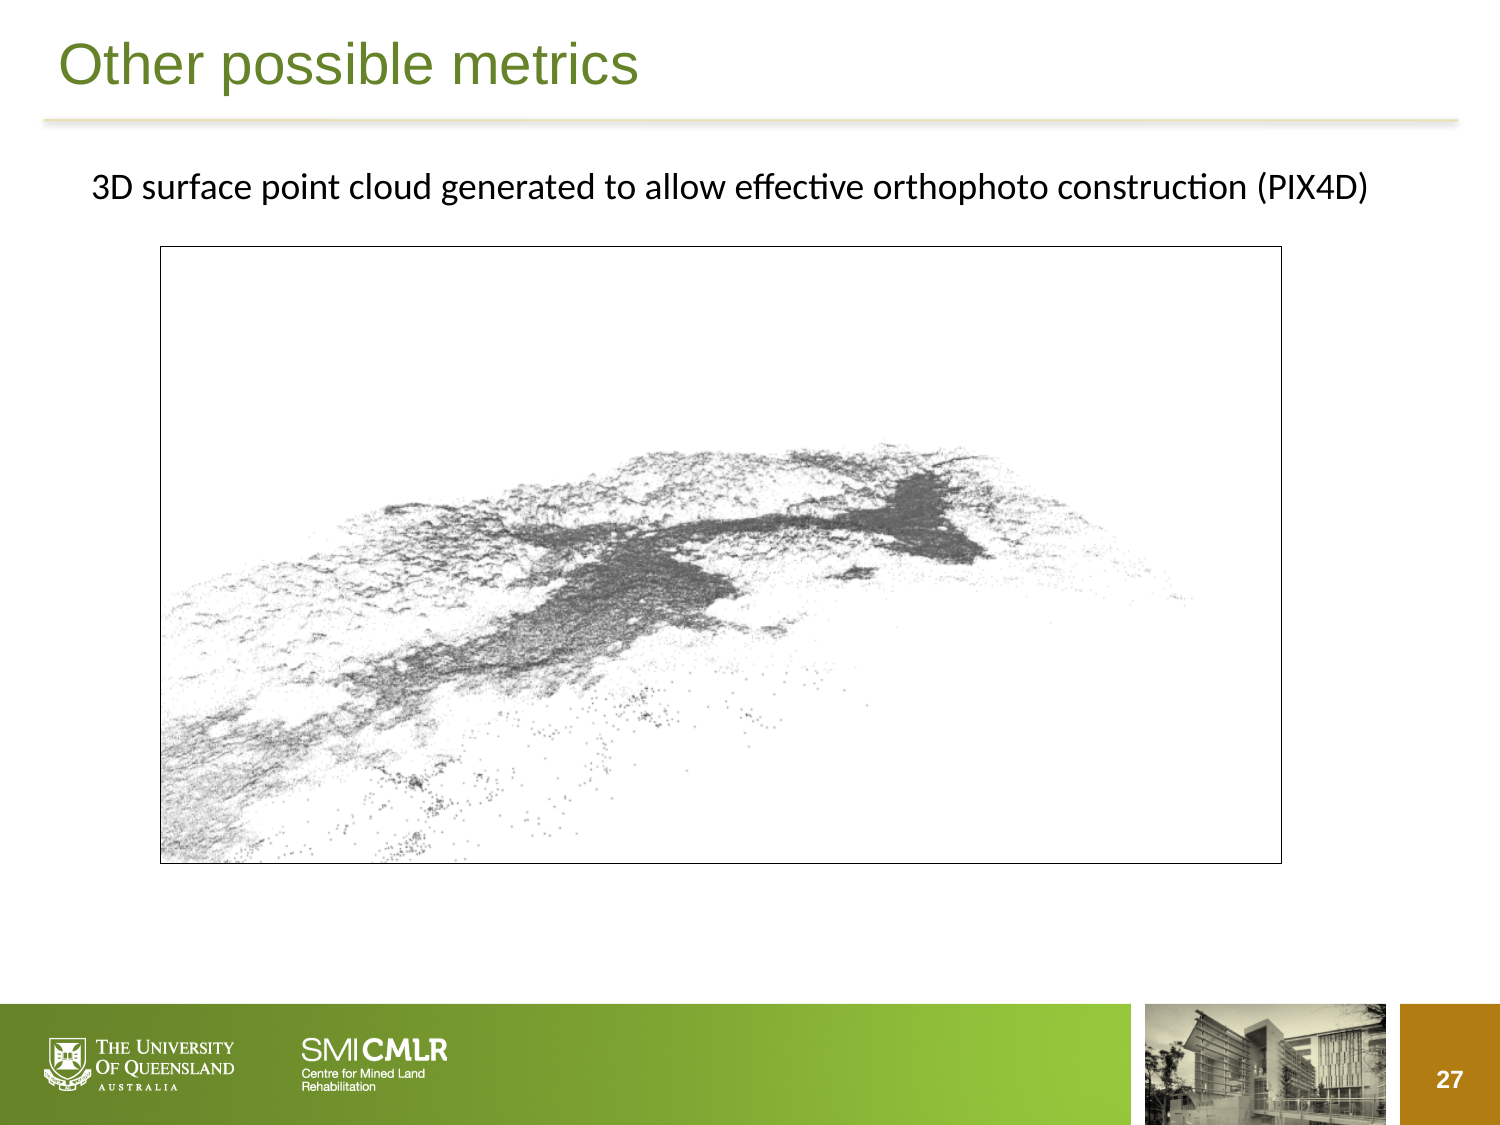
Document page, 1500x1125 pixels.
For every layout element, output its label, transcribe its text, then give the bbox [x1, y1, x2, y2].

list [160, 246, 1282, 865]
text_box 3D surface point cloud generated to allow effective orthophoto construction (PIX4D) [76, 154, 1386, 215]
picture [0, 0, 1500, 1125]
title Other possible metrics [43, 1, 1459, 121]
